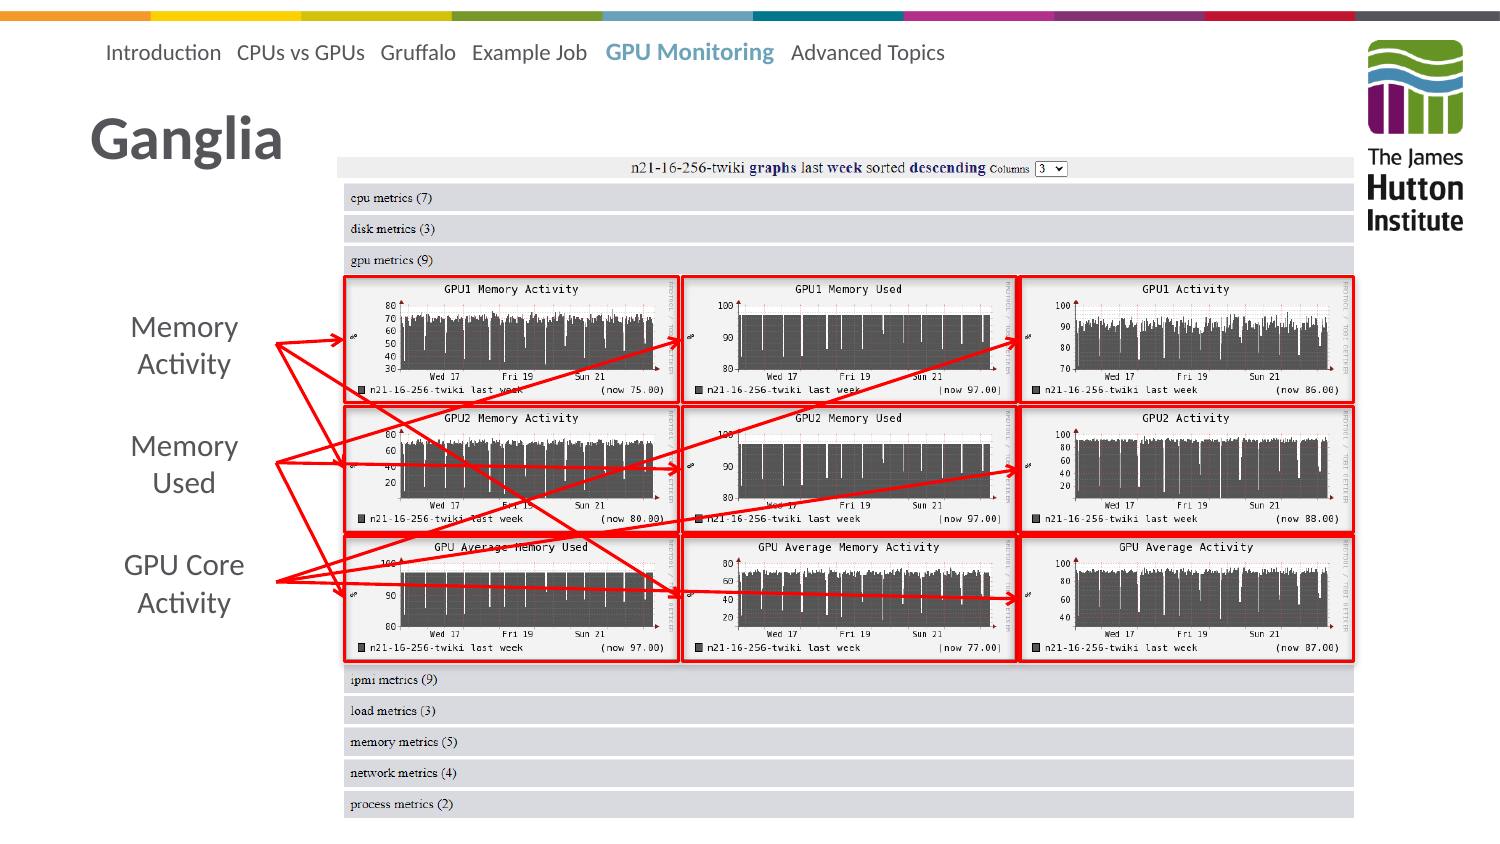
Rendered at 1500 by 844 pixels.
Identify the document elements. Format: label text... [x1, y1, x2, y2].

text_box Memory Activity [92, 298, 277, 389]
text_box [275, 468, 1021, 583]
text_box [275, 589, 1021, 600]
footer Introduction CPUs vs GPUs Gruffalo Example Job GPU Monitoring Advanced Topics [75, 27, 1369, 73]
text_box GPU Core Activity [92, 537, 277, 627]
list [337, 157, 1355, 819]
title Ganglia [75, 89, 1284, 180]
picture [1368, 40, 1463, 231]
text_box Memory Used [92, 417, 268, 508]
picture [0, 11, 1500, 21]
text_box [275, 339, 1021, 468]
